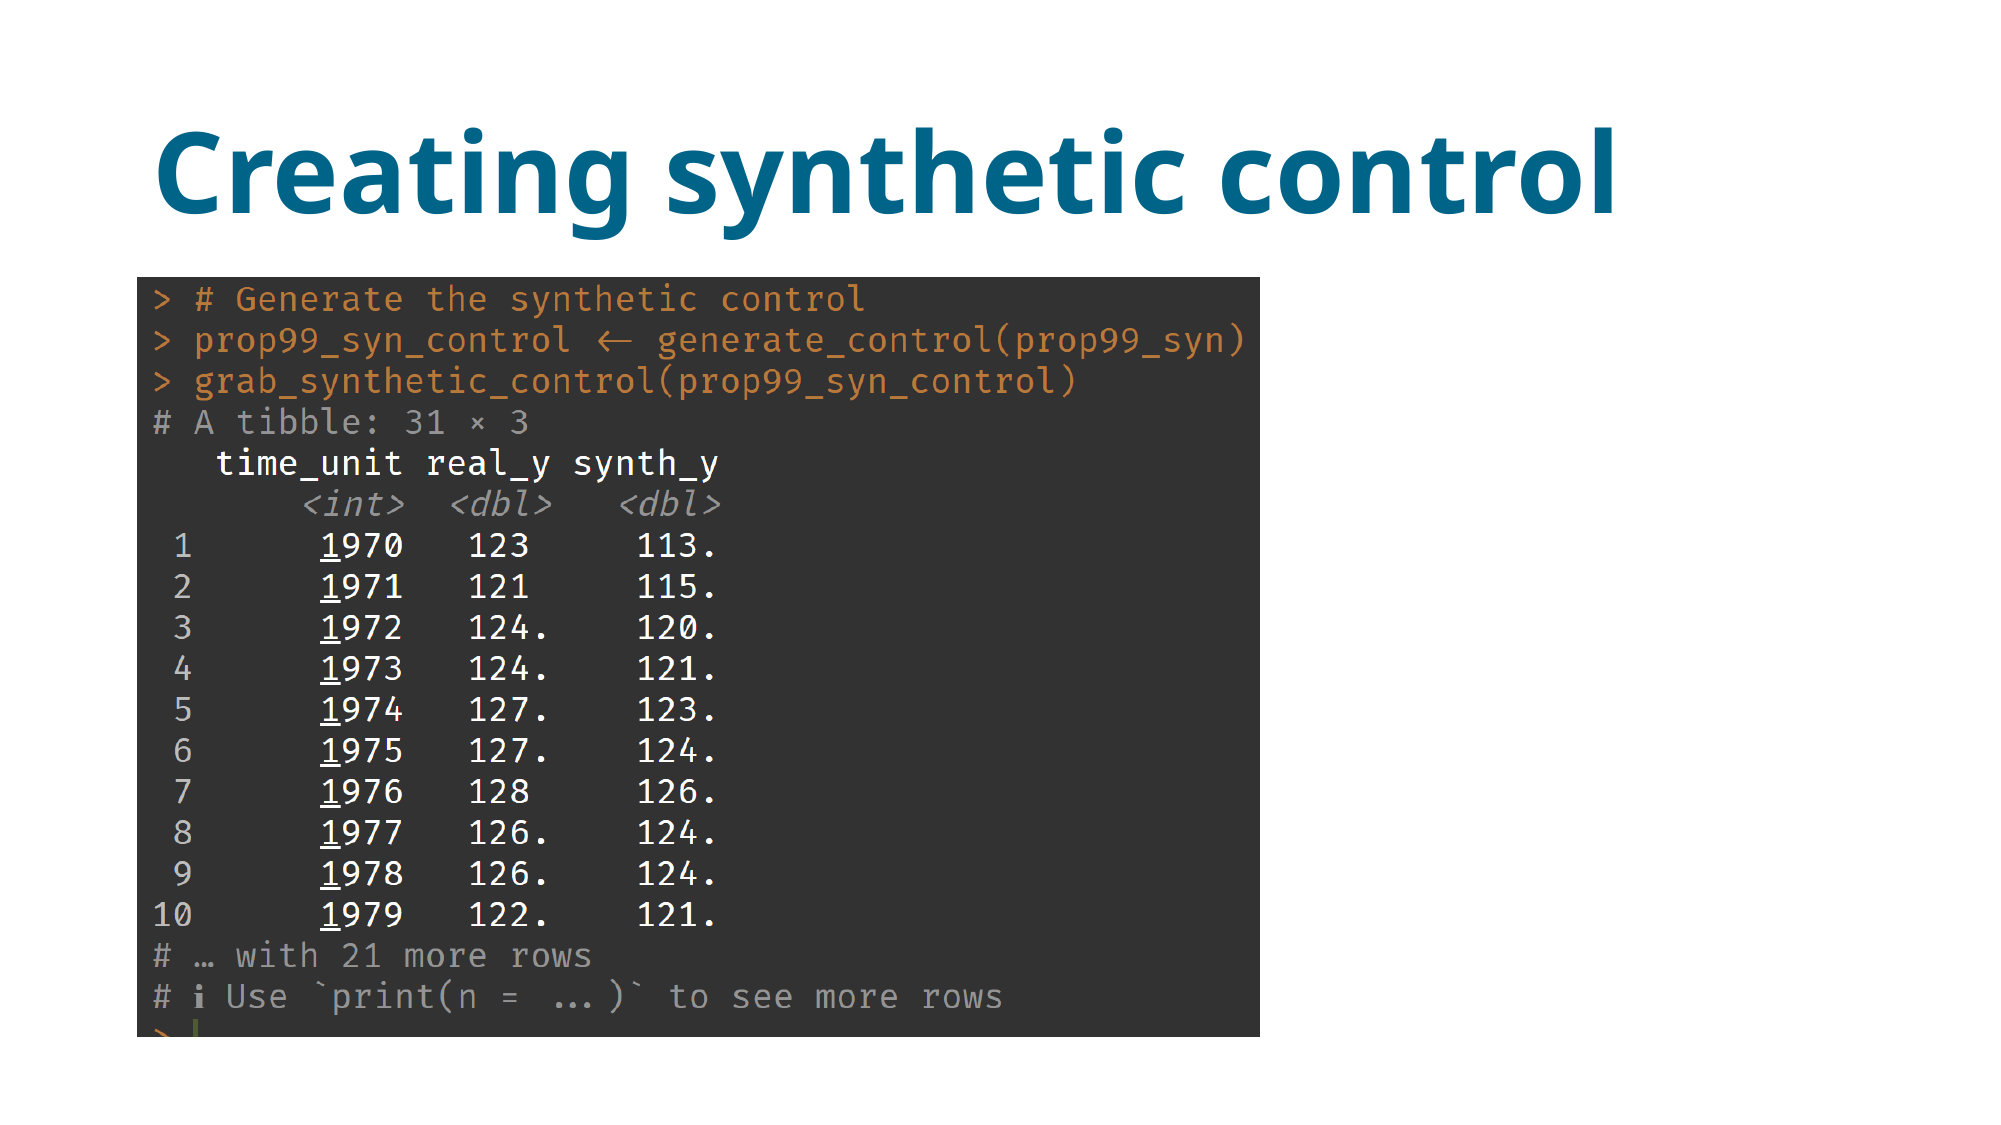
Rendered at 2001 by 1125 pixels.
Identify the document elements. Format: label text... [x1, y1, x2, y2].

picture [137, 277, 1260, 1038]
title Creating synthetic control [137, 59, 1863, 278]
